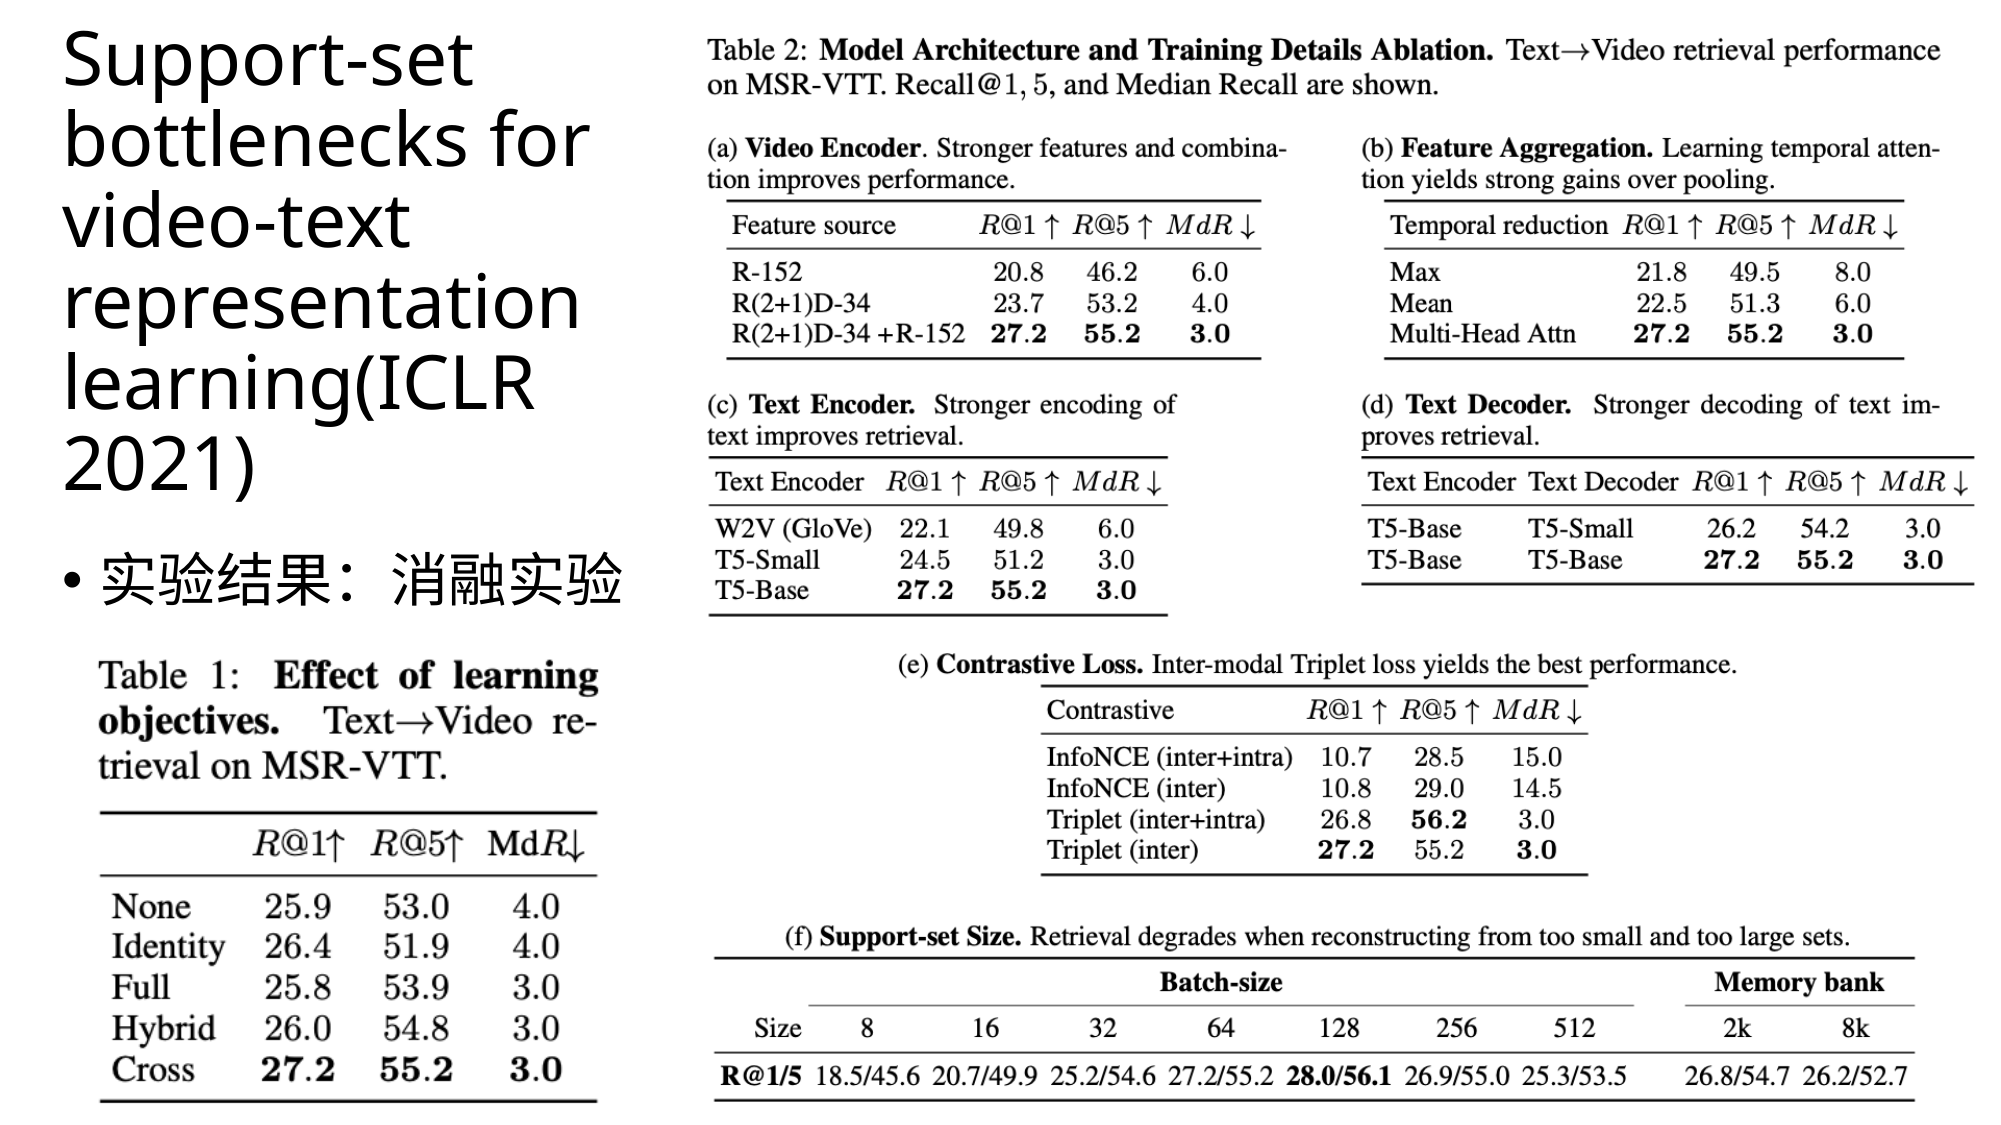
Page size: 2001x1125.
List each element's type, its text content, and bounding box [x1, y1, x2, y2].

picture [84, 638, 638, 1125]
list 实验结果：消融实验 [47, 543, 674, 1125]
picture [674, 15, 2000, 1125]
title Support-set bottlenecks for video-text representation learning(ICLR 2021) [47, 0, 699, 528]
